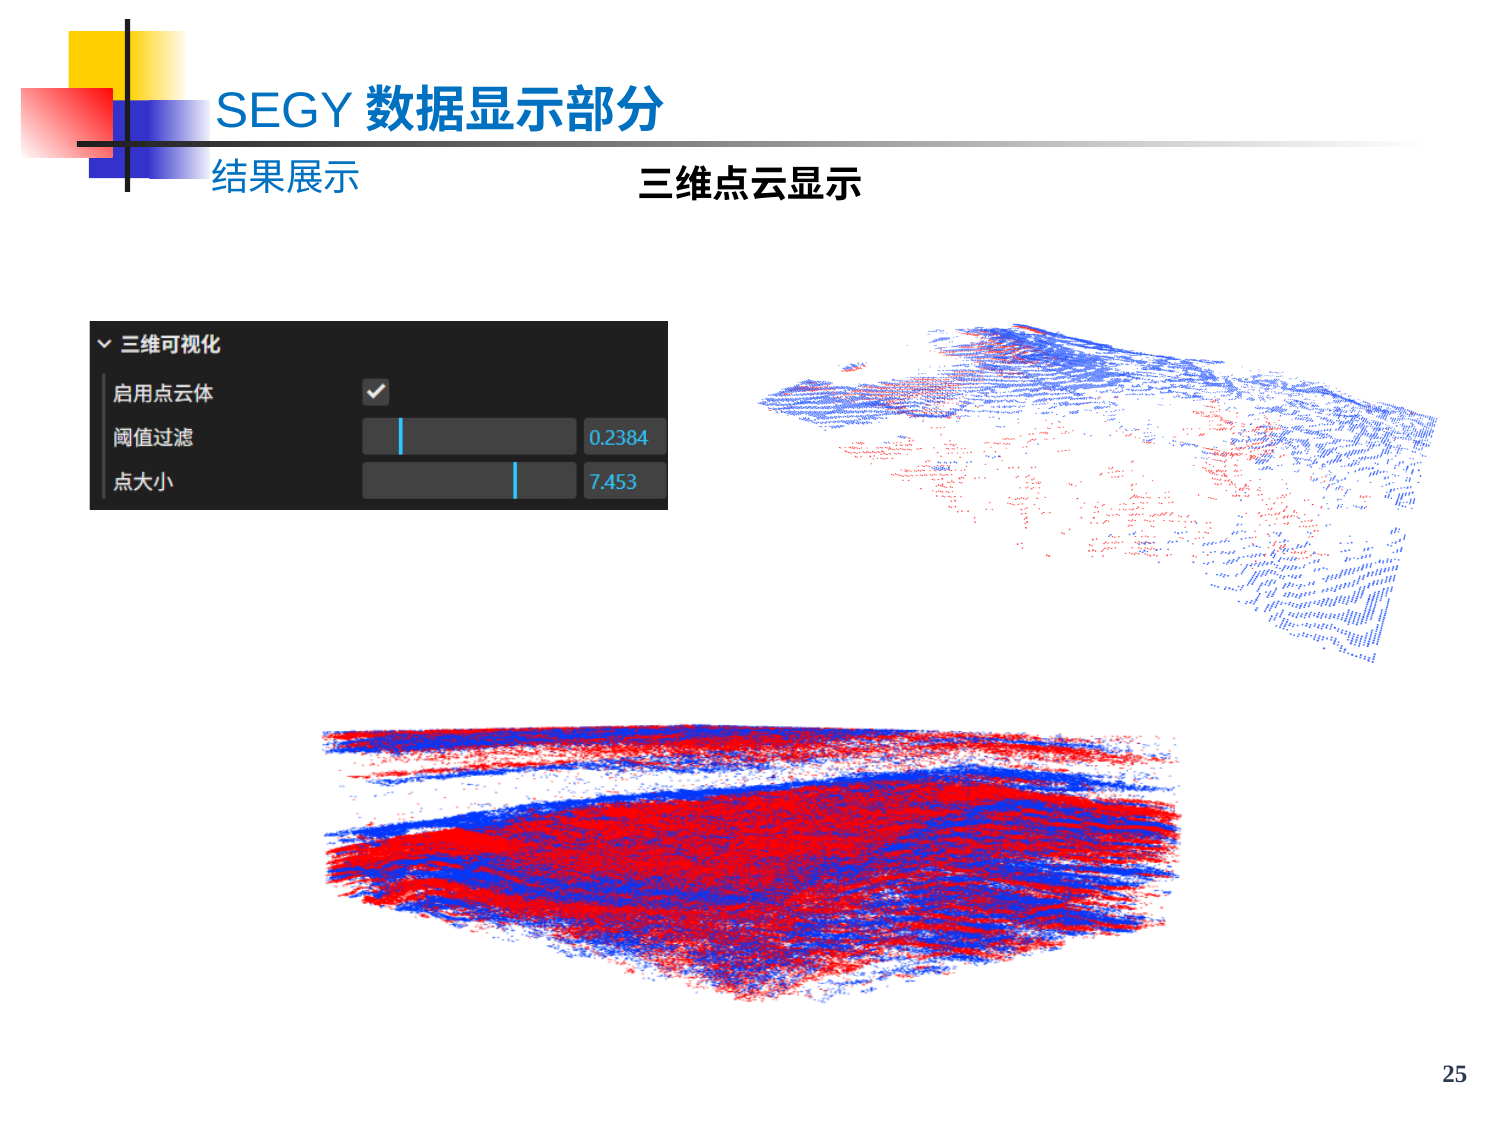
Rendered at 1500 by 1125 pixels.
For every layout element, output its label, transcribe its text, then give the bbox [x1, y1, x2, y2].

text_box 三维点云显示 [543, 153, 957, 213]
picture [227, 275, 1453, 1057]
text_box SEGY数据显示部分 [199, 69, 1186, 145]
text_box 结果展示 [119, 145, 1432, 206]
picture [85, 321, 669, 510]
